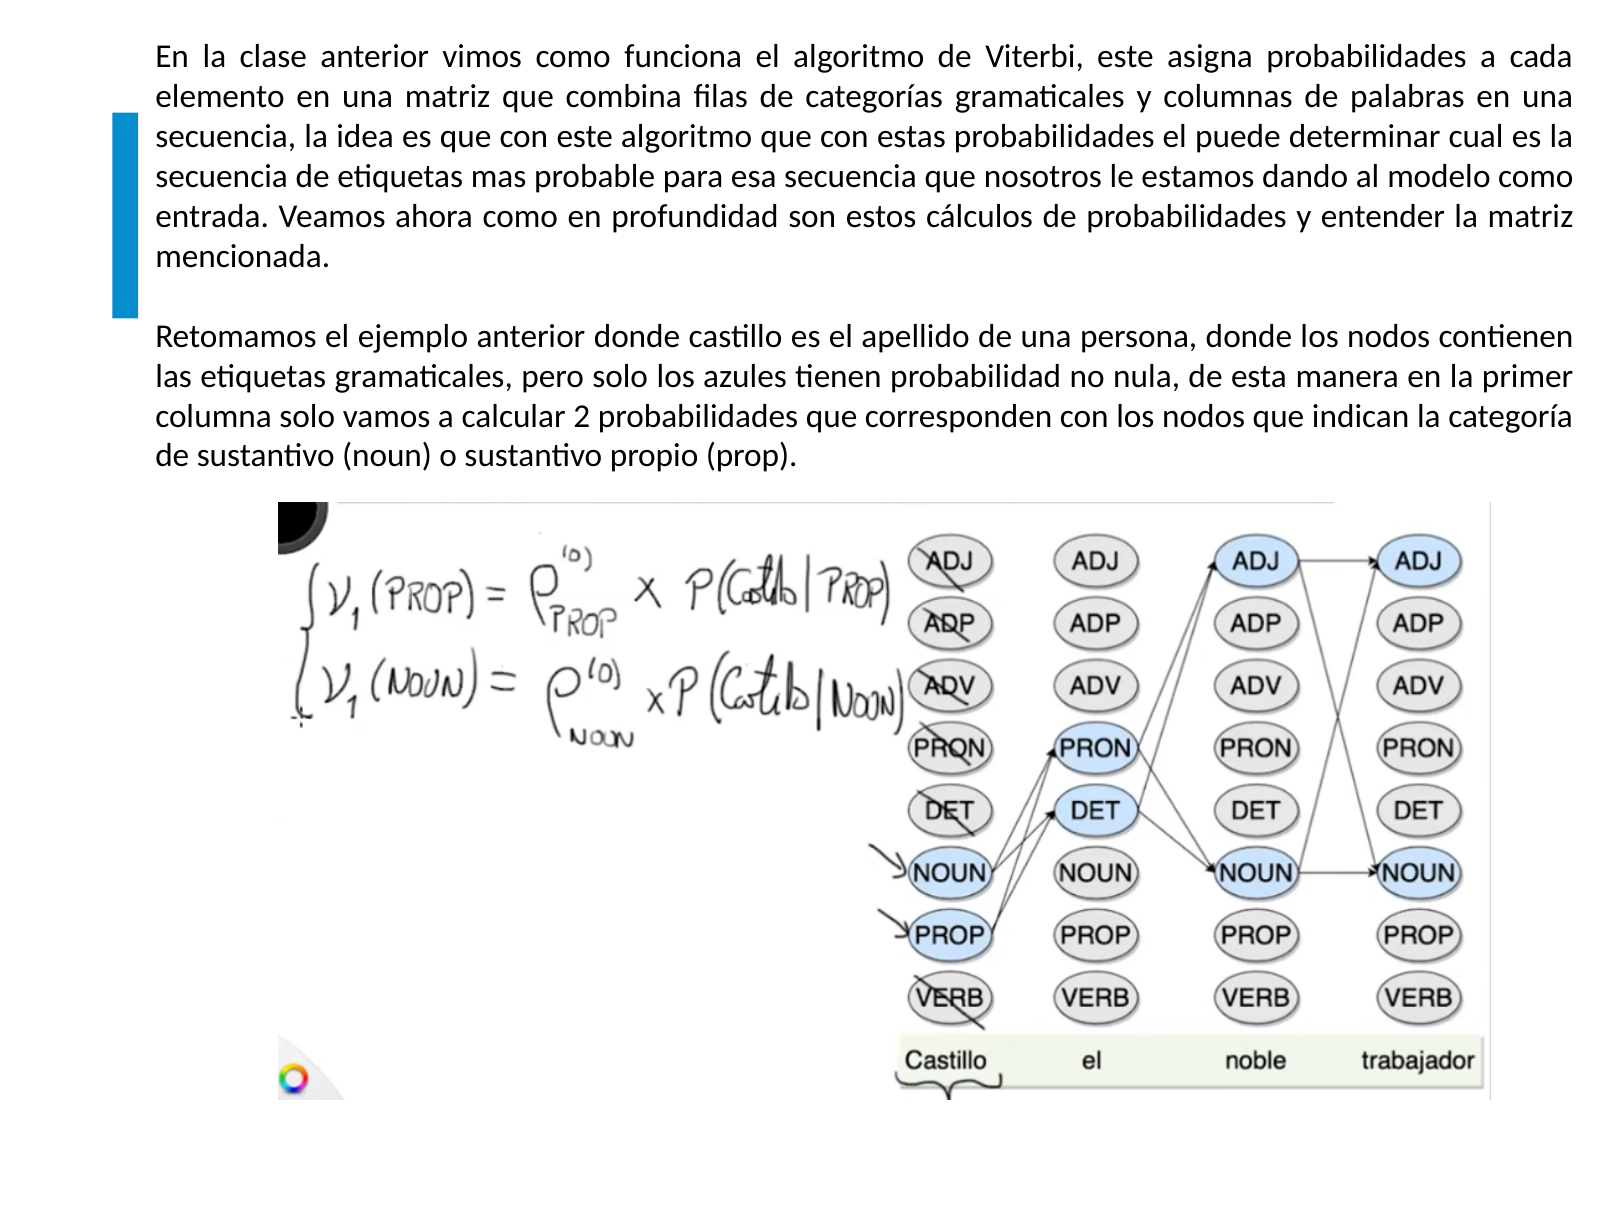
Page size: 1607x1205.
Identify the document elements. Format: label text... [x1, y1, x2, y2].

text_box En la clase anterior vimos como funciona el algoritmo de Viterbi, este asigna probabilidades a cada elemento en una matriz que combina filas de categorías gramaticales y columnas de palabras en una secuencia, la idea es que con este algoritmo que con estas probabilidades el puede determinar cual es la secuencia de etiquetas mas probable para esa secuencia que nosotros le estamos dando al modelo como entrada. Veamos ahora como en profundidad son estos cálculos de probabilidades y entender la matriz mencionada. Retomamos el ejemplo anterior donde castillo es el apellido de una persona, donde los nodos contienen las etiquetas gramaticales, pero solo los azules tienen probabilidad no nula, de esta manera en la primer columna solo vamos a calcular 2 probabilidades que corresponden con los nodos que indican la categoría de sustantivo (noun) o sustantivo propio (prop). [140, 27, 1591, 481]
picture [277, 501, 1491, 1100]
